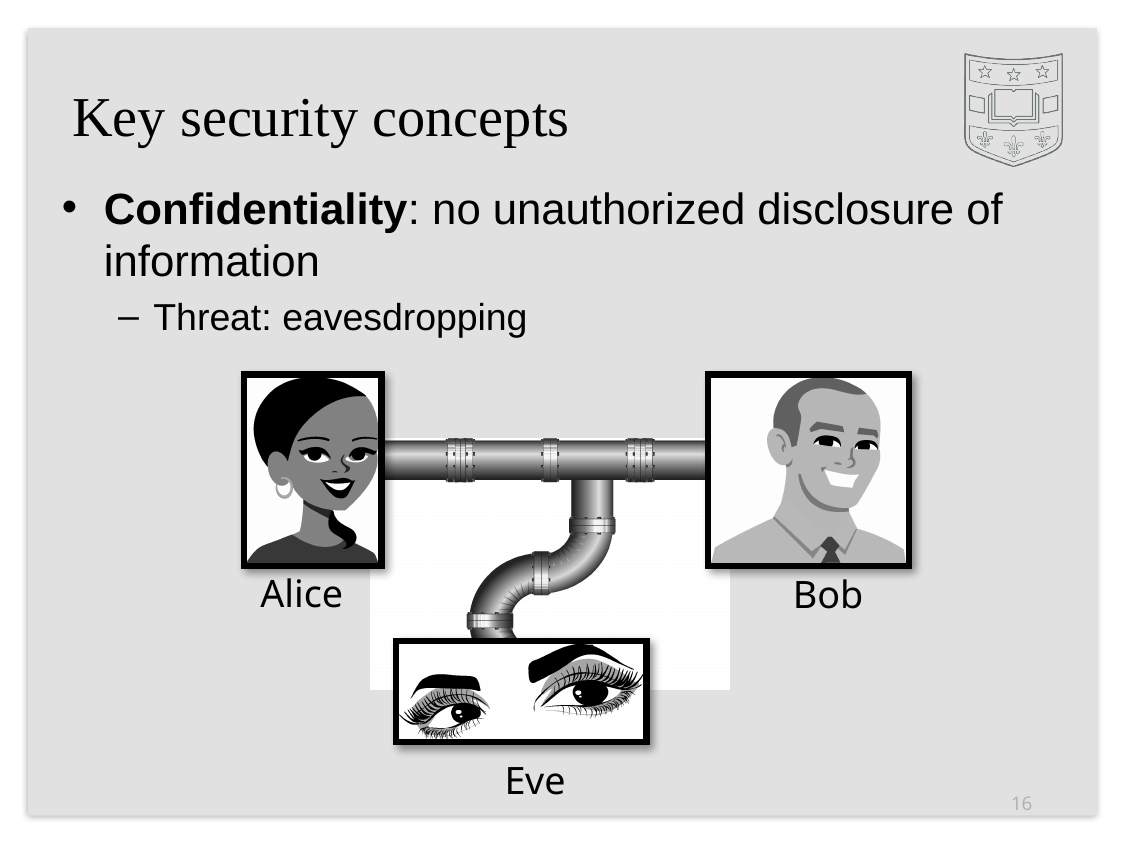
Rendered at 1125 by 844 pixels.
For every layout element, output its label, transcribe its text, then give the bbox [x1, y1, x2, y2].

list Confidentiality: no unauthorized disclosure of information Threat: eavesdropping [46, 172, 1102, 730]
title Key security concepts [57, 53, 948, 175]
text_box Alice [245, 578, 365, 623]
picture [964, 53, 1063, 167]
slide_number 16 [794, 782, 1048, 827]
text_box Eve [489, 756, 615, 810]
text_box Bob [778, 579, 882, 624]
picture [246, 377, 906, 740]
